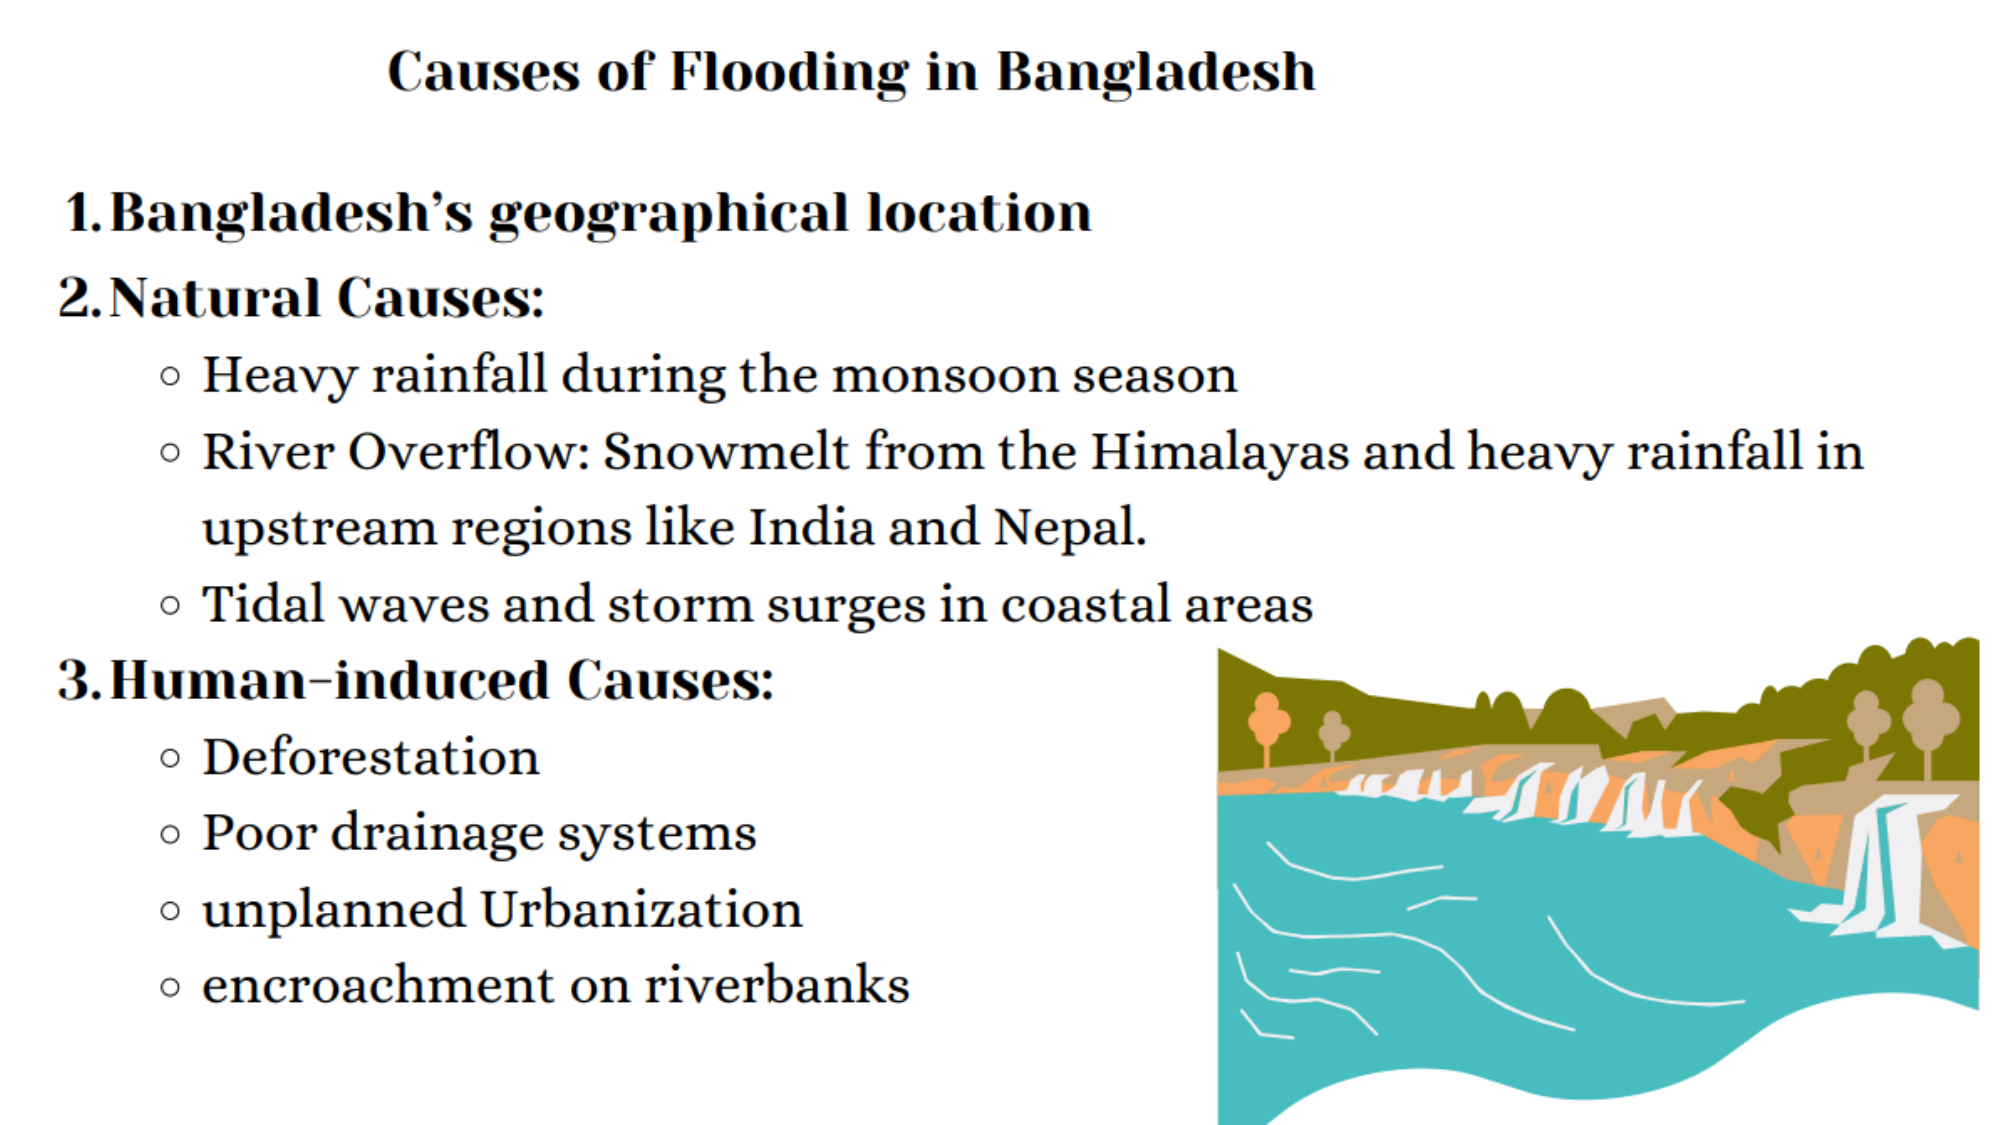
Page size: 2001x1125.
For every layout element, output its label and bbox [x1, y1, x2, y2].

list [0, 0, 2000, 1125]
